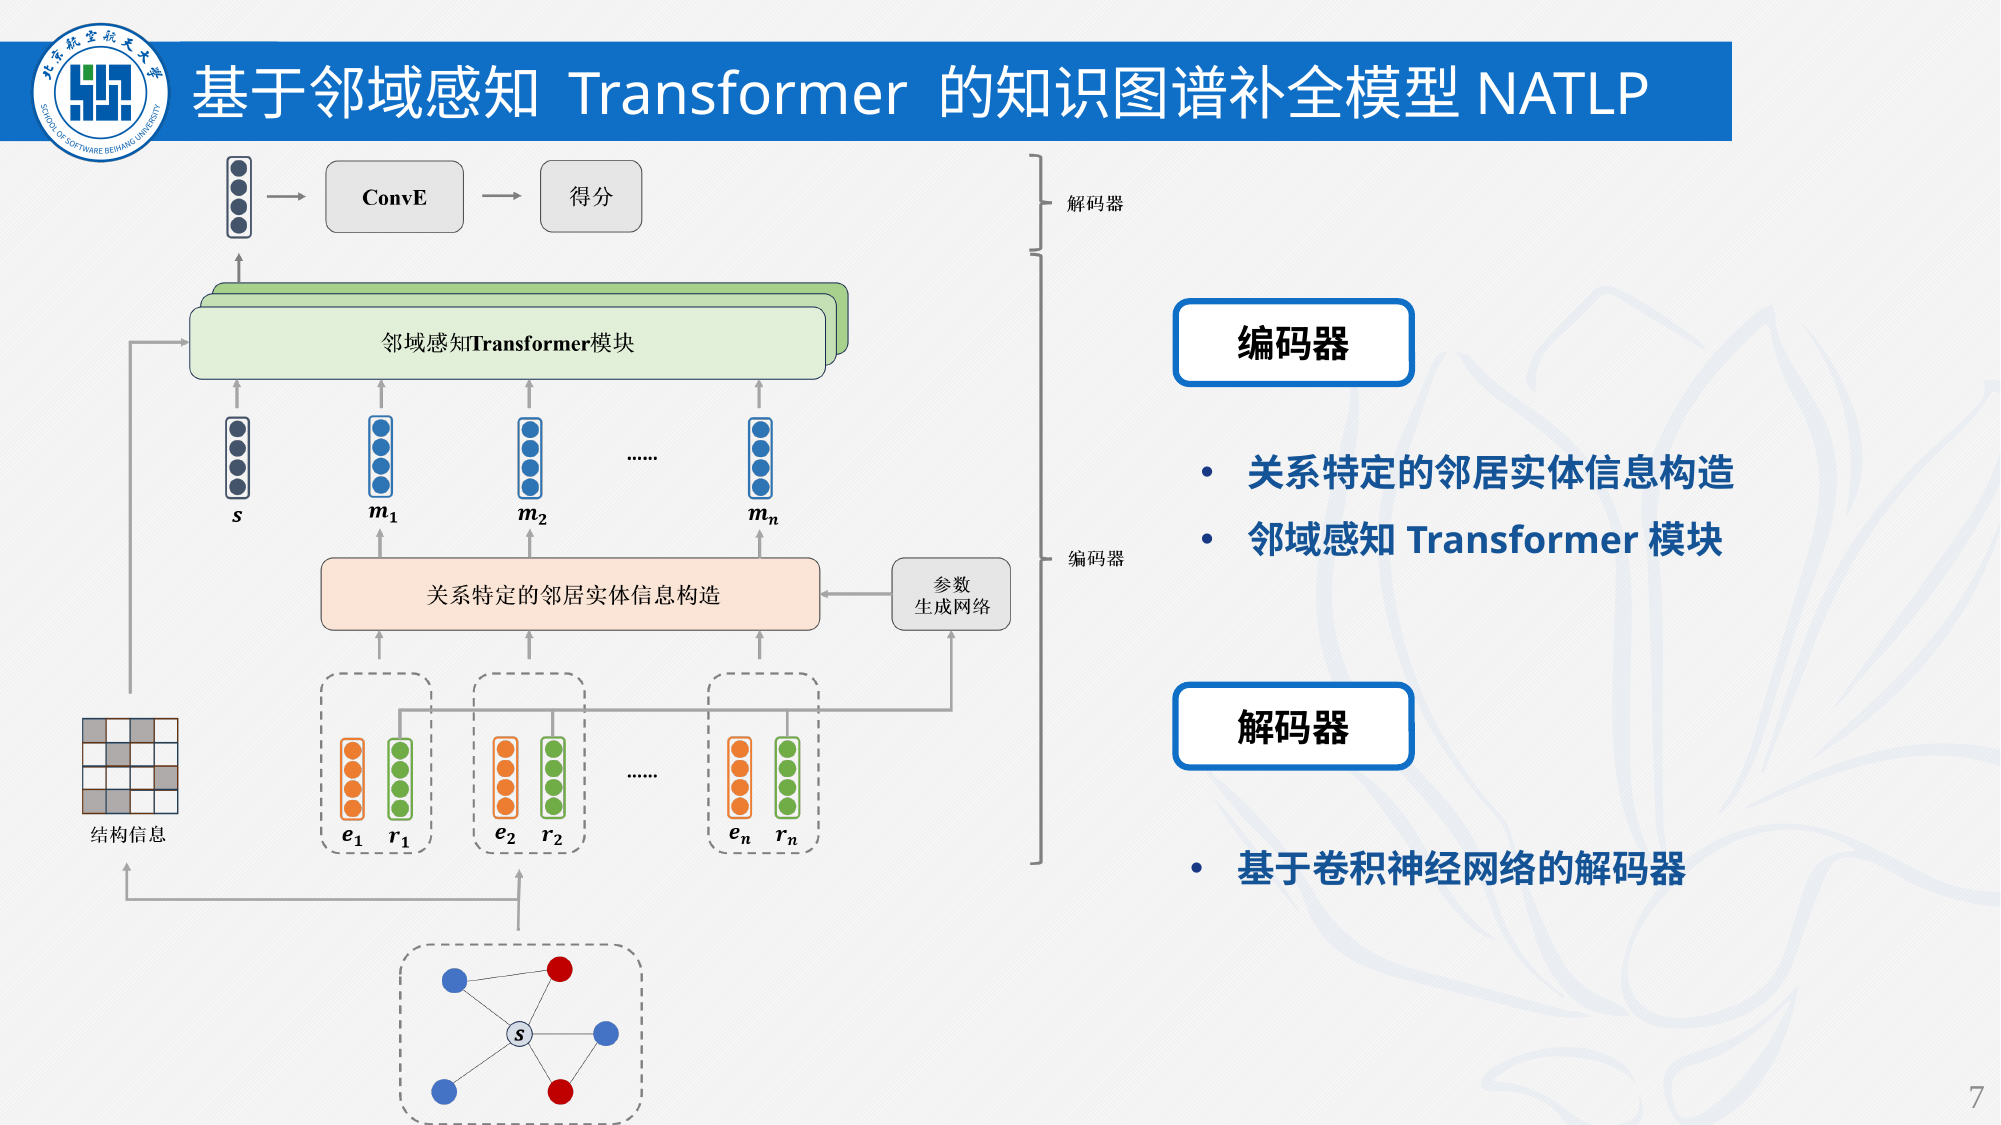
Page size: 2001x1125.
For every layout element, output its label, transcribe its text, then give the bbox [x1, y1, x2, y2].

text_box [1175, 301, 1935, 563]
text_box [1175, 684, 1925, 894]
list 基于邻域感知 Transformer 的知识图谱补全模型NATLP [180, 41, 1732, 141]
slide_number 7 [1550, 1065, 2000, 1125]
picture [19, 11, 1166, 1125]
